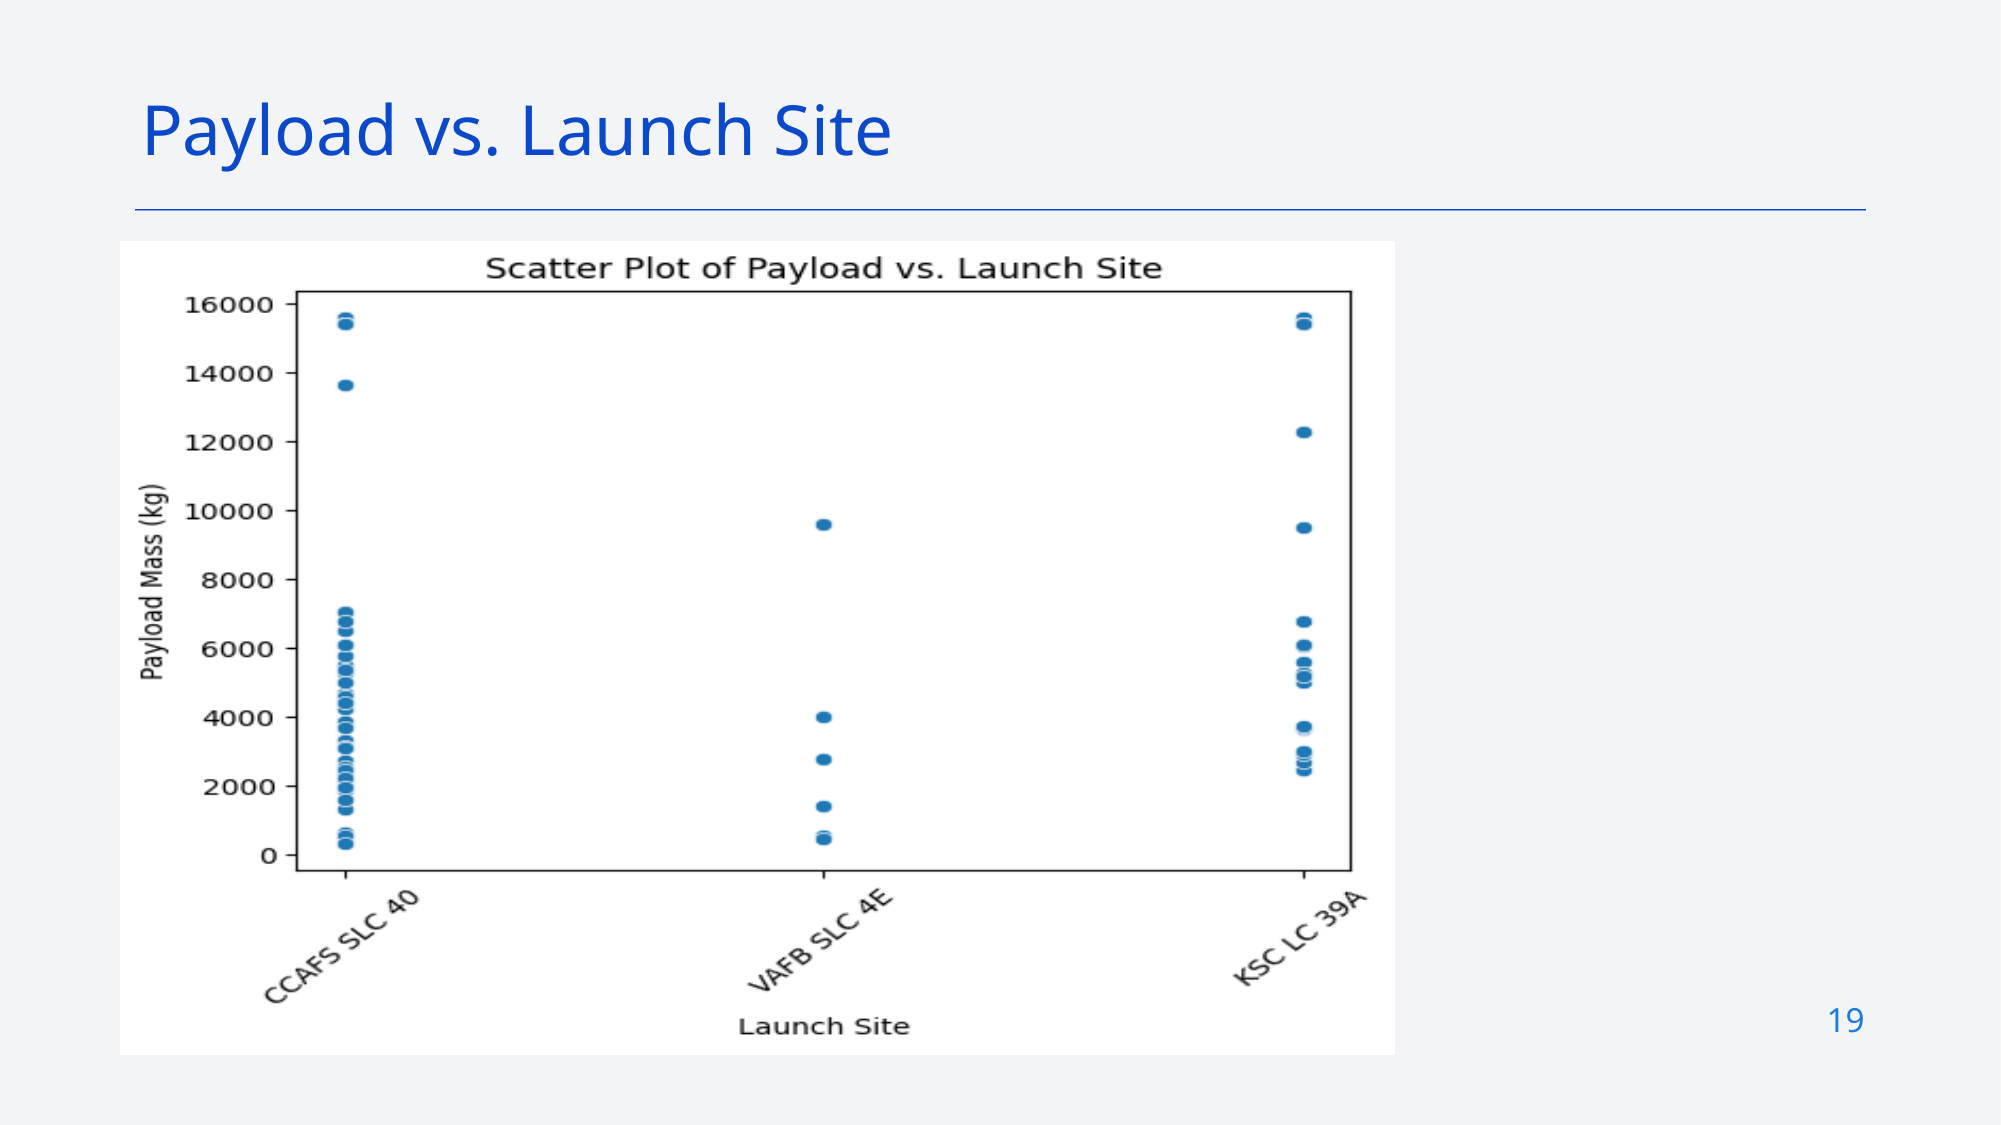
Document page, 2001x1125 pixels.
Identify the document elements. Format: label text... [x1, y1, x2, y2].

picture [0, 0, 2001, 1125]
slide_number 19 [1429, 988, 1880, 1055]
text_box Payload vs. Launch Site [126, 88, 1852, 179]
